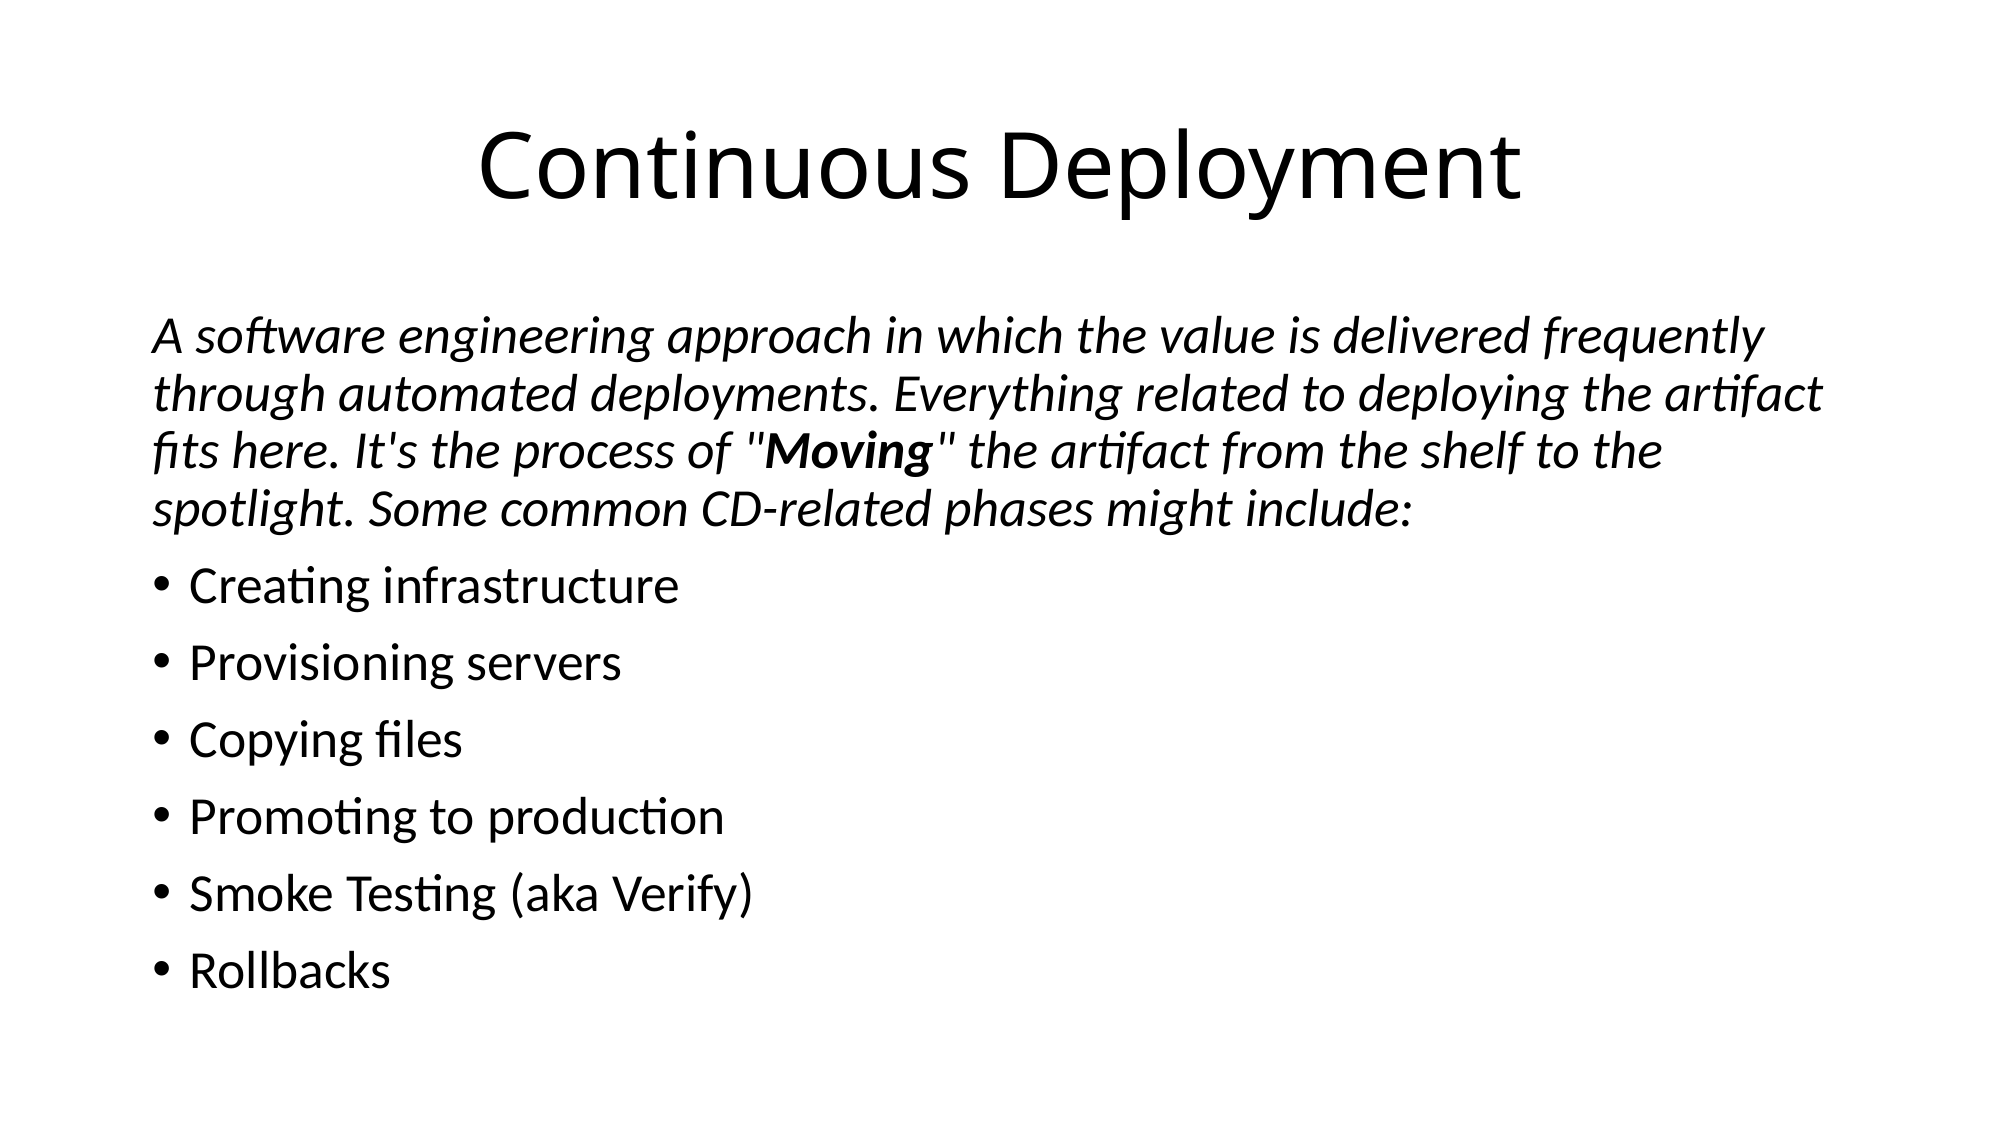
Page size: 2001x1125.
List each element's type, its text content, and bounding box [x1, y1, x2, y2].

title Continuous Deployment [137, 59, 1863, 278]
list A software engineering approach in which the value is delivered frequently through automated deployments. Everything related to deploying the artifact fits here. It's the process of "Moving" the artifact from the shelf to the spotlight. Some common CD-related phases might include: Creating infrastructure Provisioning servers Copying files Promoting to production Smoke Testing (aka Verify) Rollbacks [137, 299, 1863, 1014]
